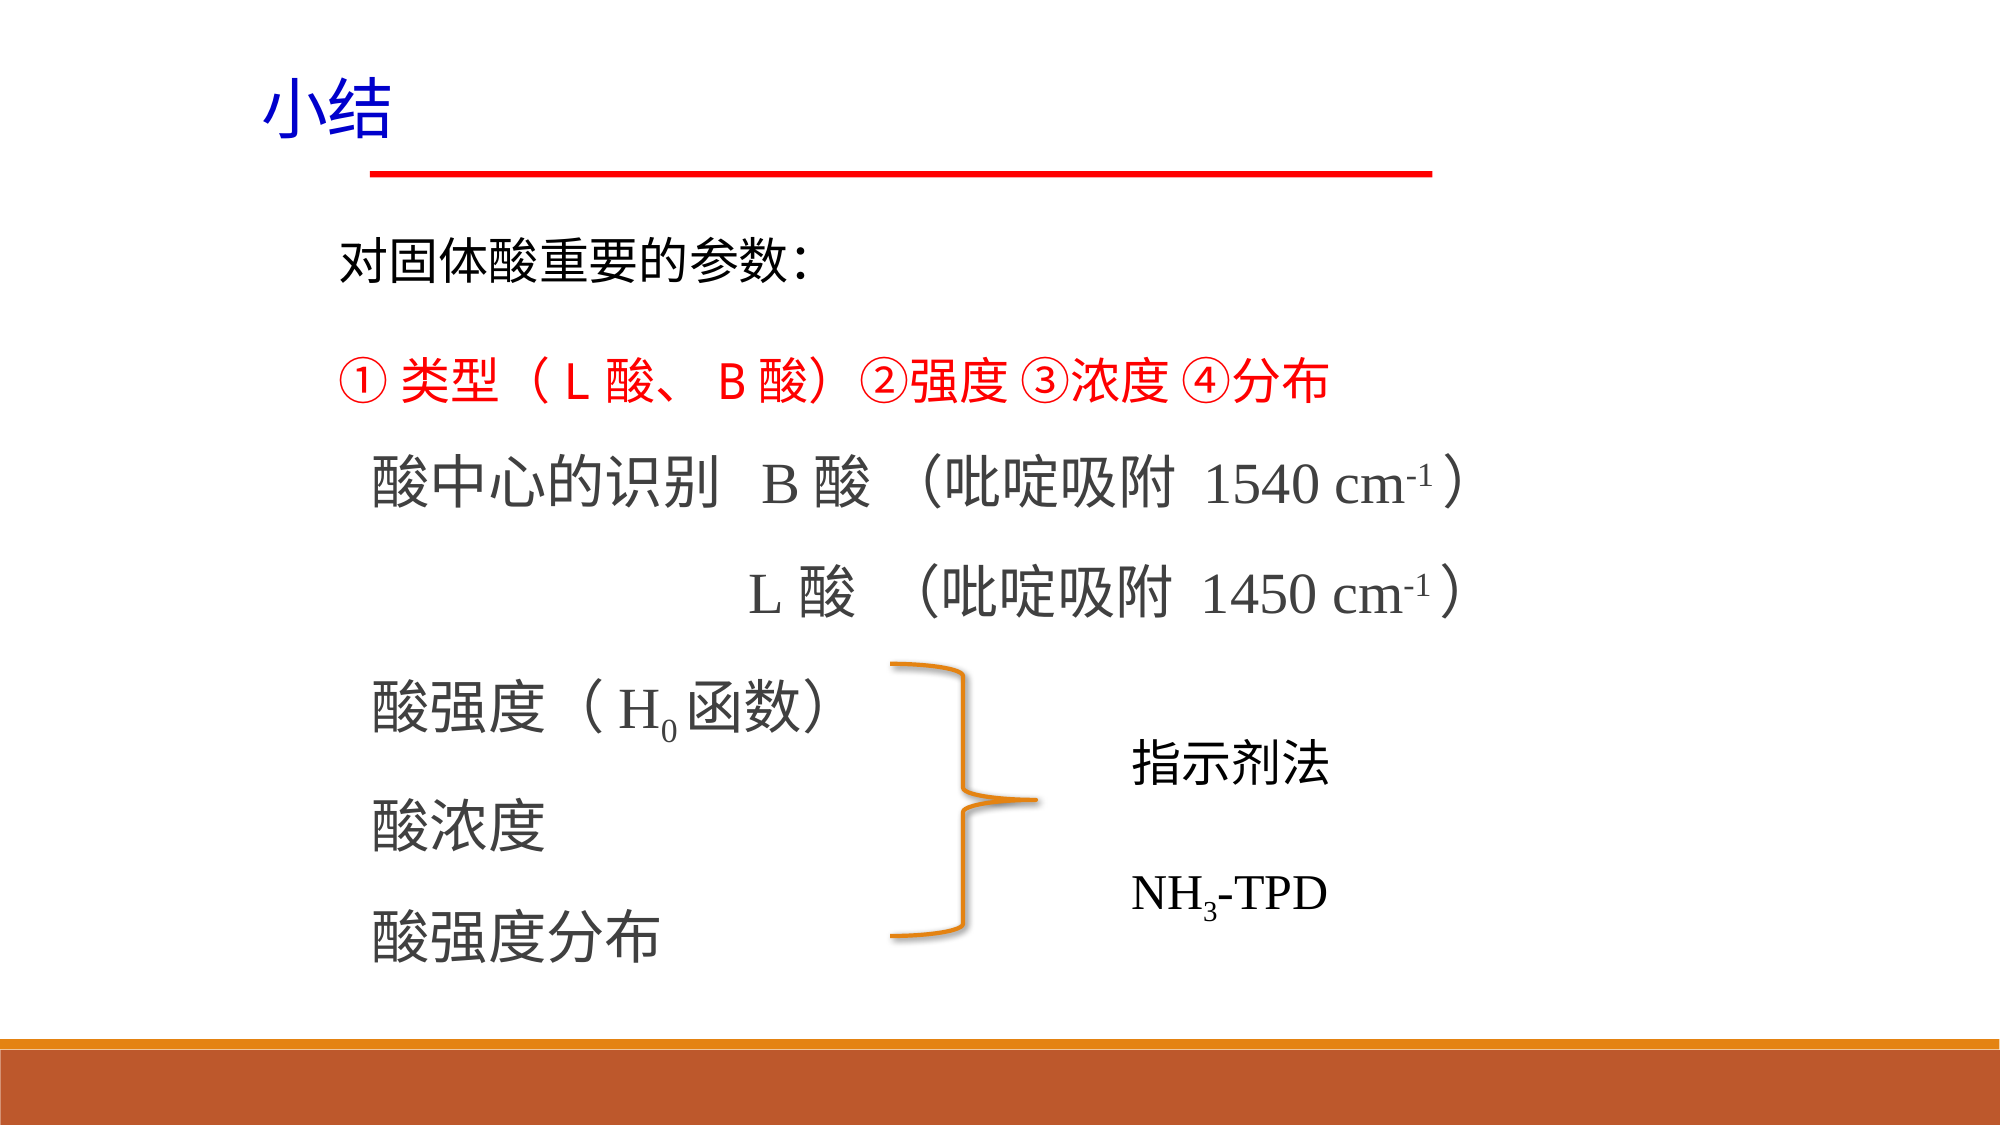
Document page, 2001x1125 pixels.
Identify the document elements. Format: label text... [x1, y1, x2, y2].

text_box 对固体酸重要的参数： ①类型（L酸、B酸）②强度 ③浓度 ④分布 酸中心的识别 B酸 （吡啶吸附 1540 cm-1） L酸 （吡啶吸附 1450 cm-1） 酸强度（H0函数） 酸浓度 酸强度分布 [324, 192, 1659, 1055]
text_box [890, 661, 1039, 939]
text_box 指示剂法 NH3-TPD [1116, 663, 1347, 936]
text_box 小结 [246, 59, 1502, 155]
